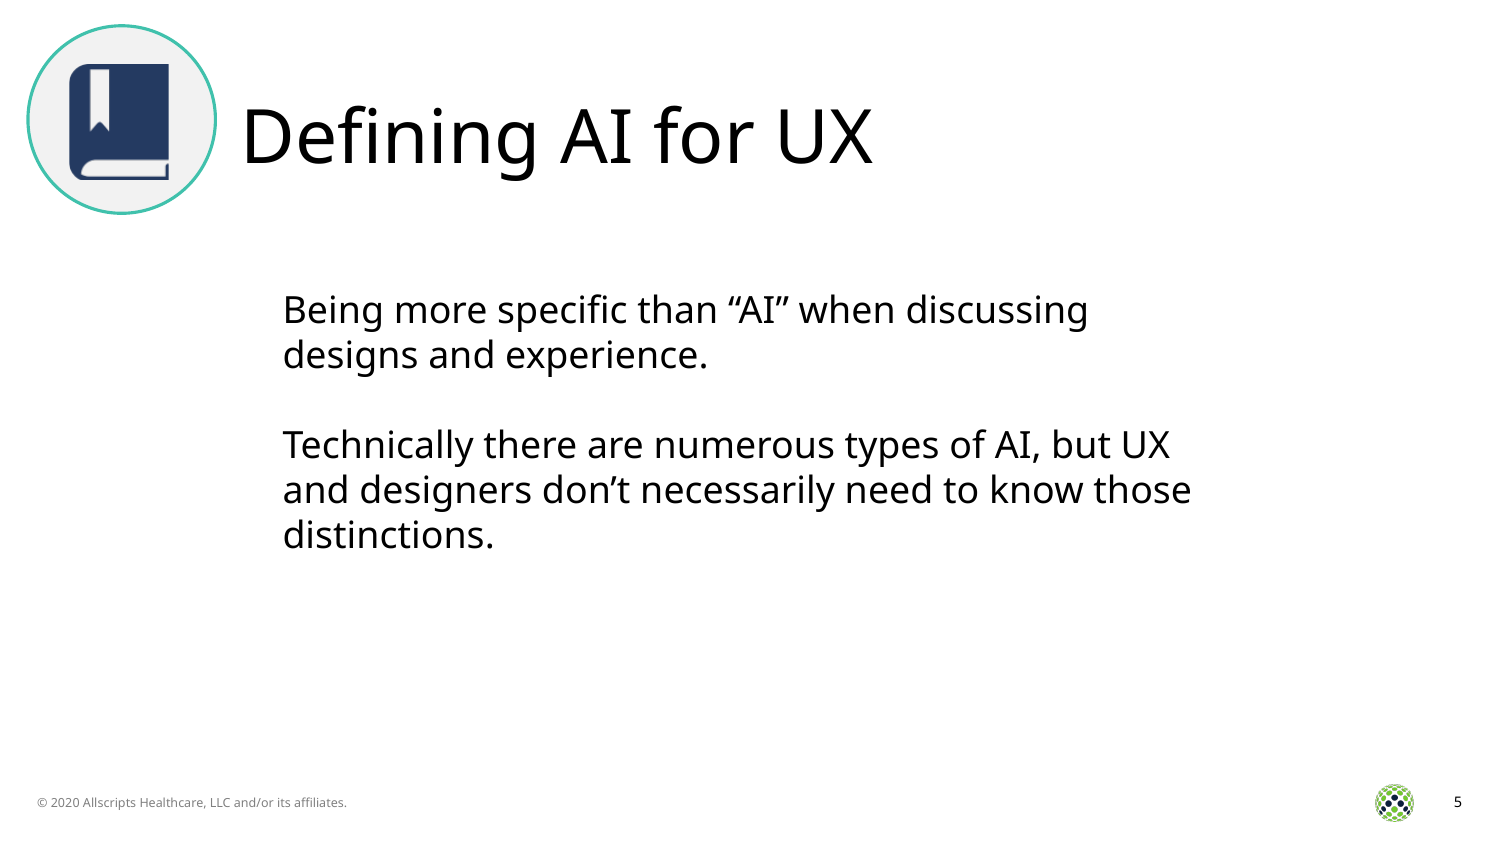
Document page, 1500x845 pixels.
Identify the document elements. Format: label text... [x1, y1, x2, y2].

text_box Defining AI for UX [225, 80, 889, 186]
picture [1375, 784, 1414, 822]
text_box [26, 24, 217, 215]
picture [69, 63, 169, 180]
text_box Being more specific than “AI” when discussing designs and experience. Technically there are numerous types of AI, but UX and designers don’t necessarily need to know those distinctions. [267, 278, 1236, 609]
